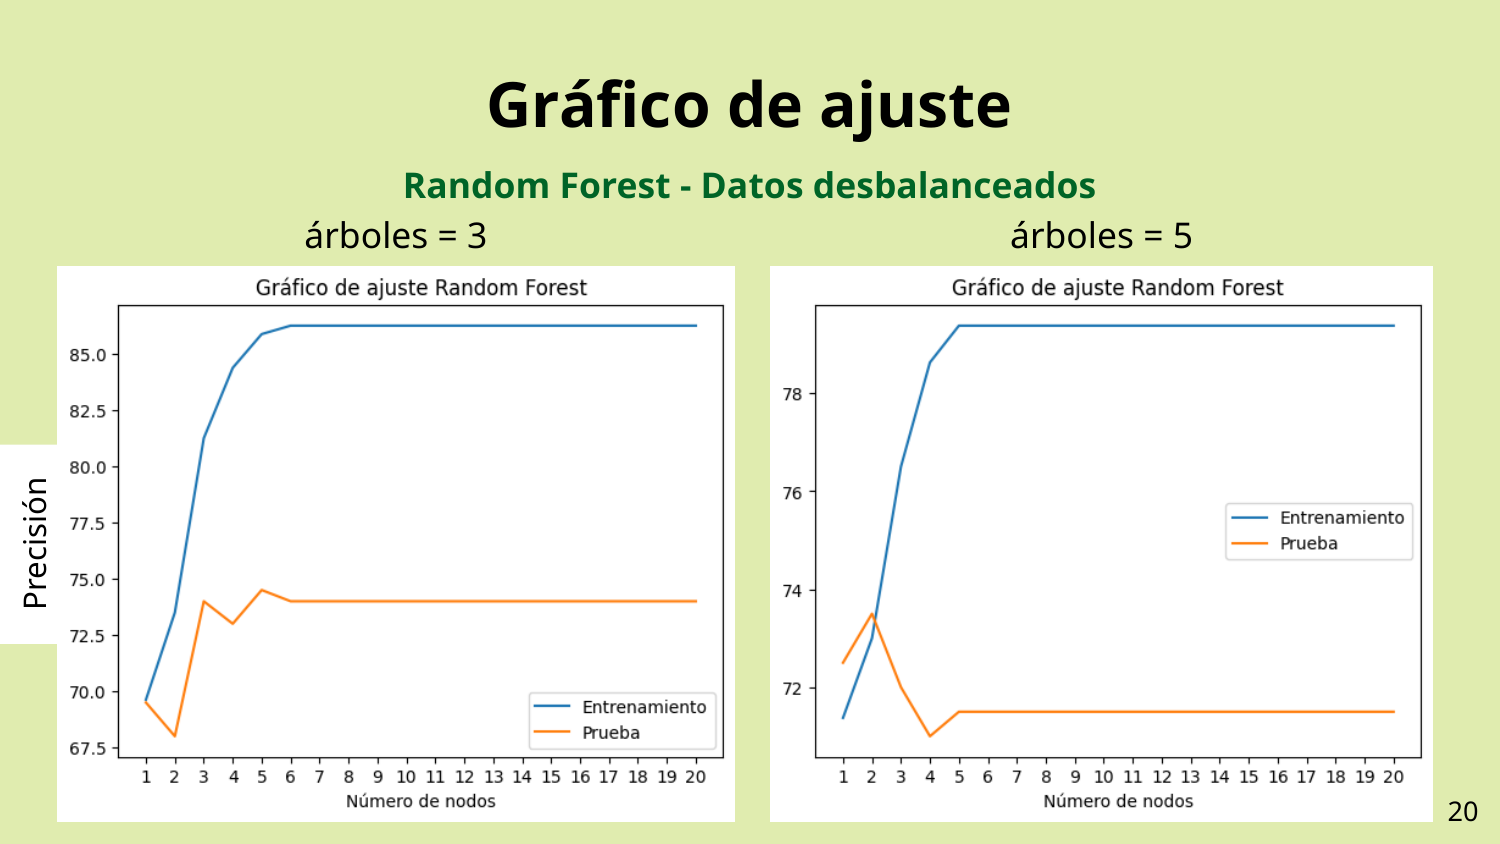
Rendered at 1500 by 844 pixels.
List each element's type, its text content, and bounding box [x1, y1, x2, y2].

title Gráfico de ajuste [75, 50, 1425, 144]
text_box árboles = 5 [926, 201, 1277, 265]
picture [57, 266, 735, 822]
slide_number ‹#› [1403, 779, 1494, 844]
text_box árboles = 3 [221, 201, 571, 265]
text_box Precisión [0, 444, 51, 644]
text_box Random Forest - Datos desbalanceados [360, 143, 1140, 219]
picture [770, 266, 1433, 822]
